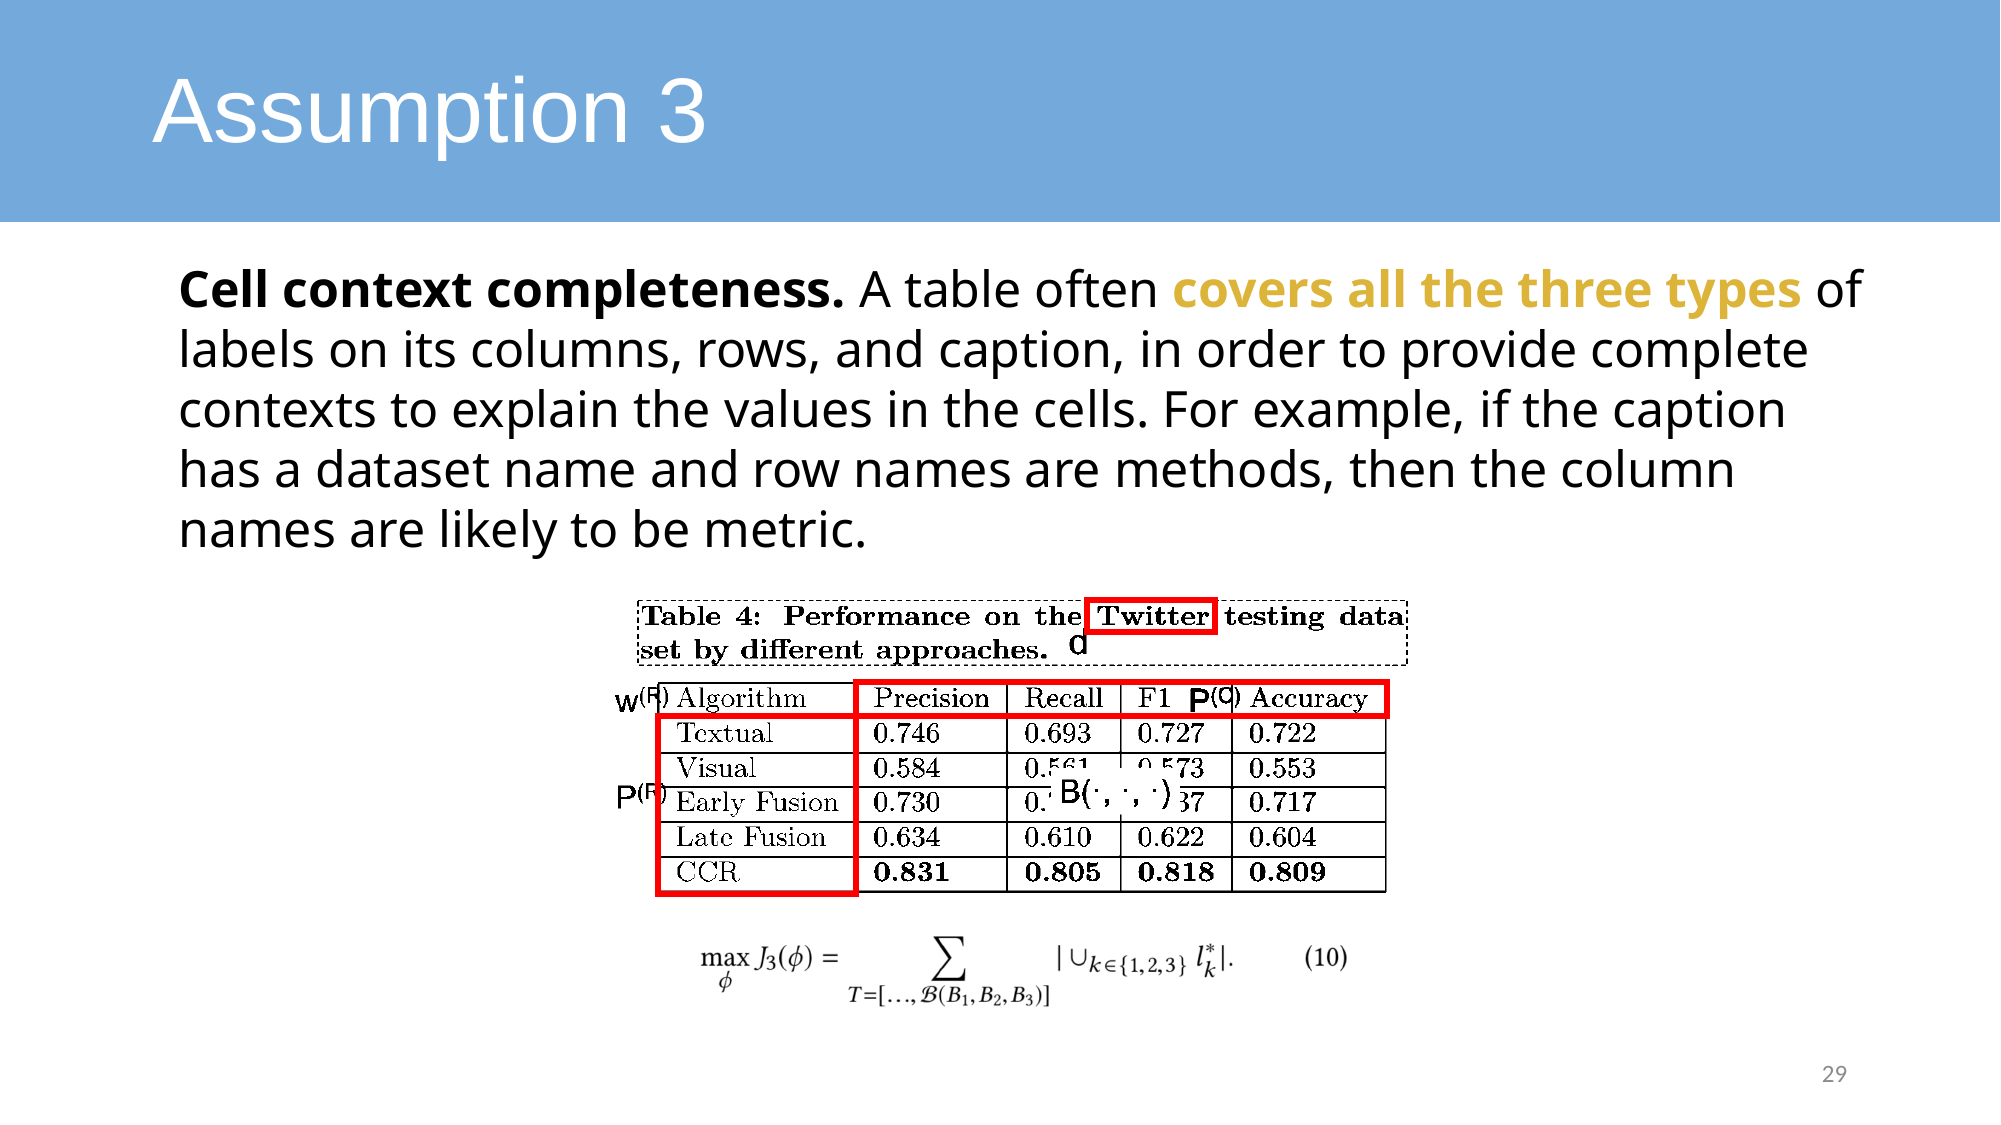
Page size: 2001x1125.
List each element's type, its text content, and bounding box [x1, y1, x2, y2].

picture [556, 583, 1490, 895]
list Cell context completeness. A table often covers all the three types of labels on its columns, rows, and caption, in order to provide complete contexts to explain the values in the cells. For example, if the caption has a dataset name and row names are methods, then the column names are likely to be metric. [163, 250, 1884, 895]
slide_number 29 [1412, 1042, 1863, 1103]
title Assumption 3 [137, 4, 1863, 222]
picture [681, 922, 1359, 1015]
